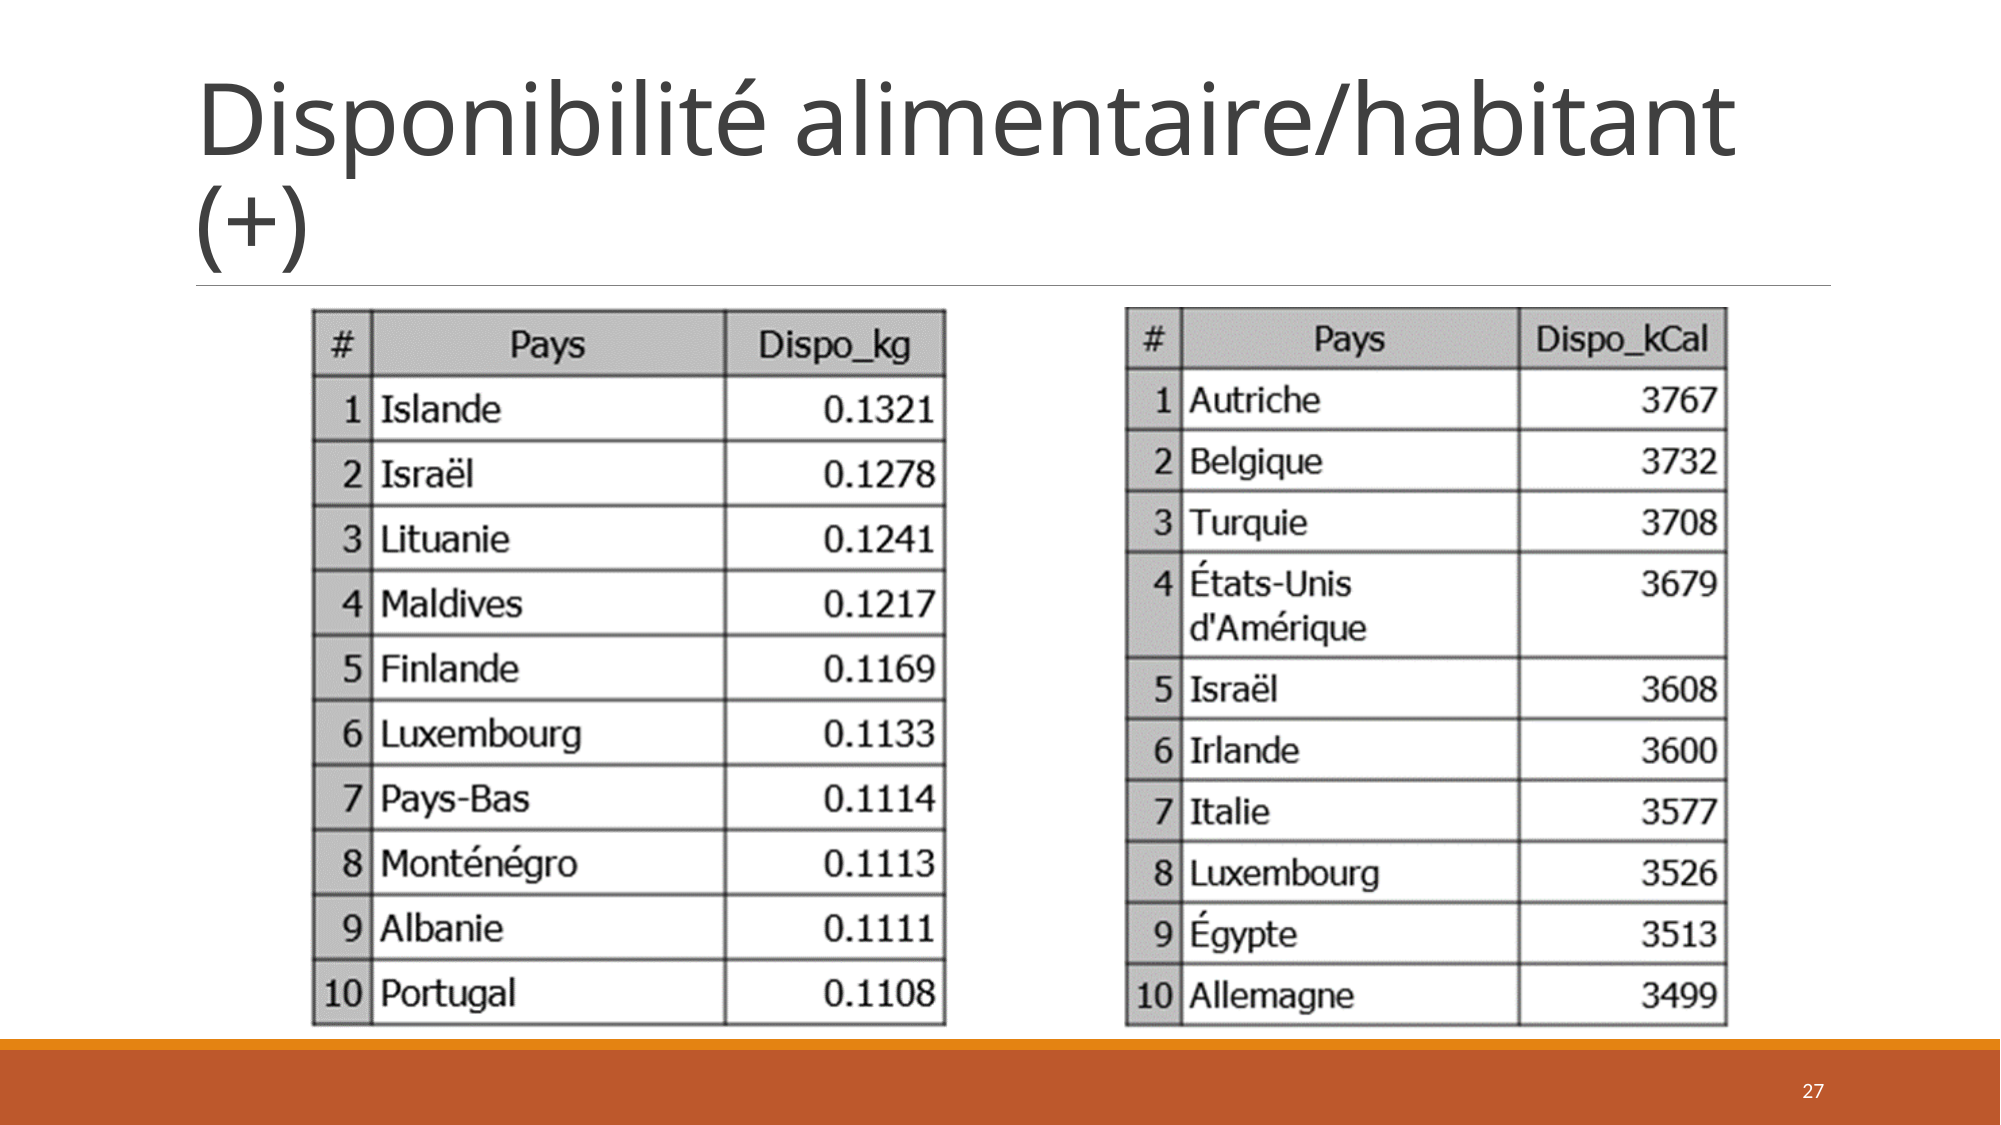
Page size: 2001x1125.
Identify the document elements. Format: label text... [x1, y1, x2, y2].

title Disponibilité alimentaire/habitant (+) [180, 47, 1830, 285]
picture [1123, 306, 1733, 1031]
slide_number 27 [1624, 1059, 1840, 1120]
picture [306, 306, 948, 1031]
